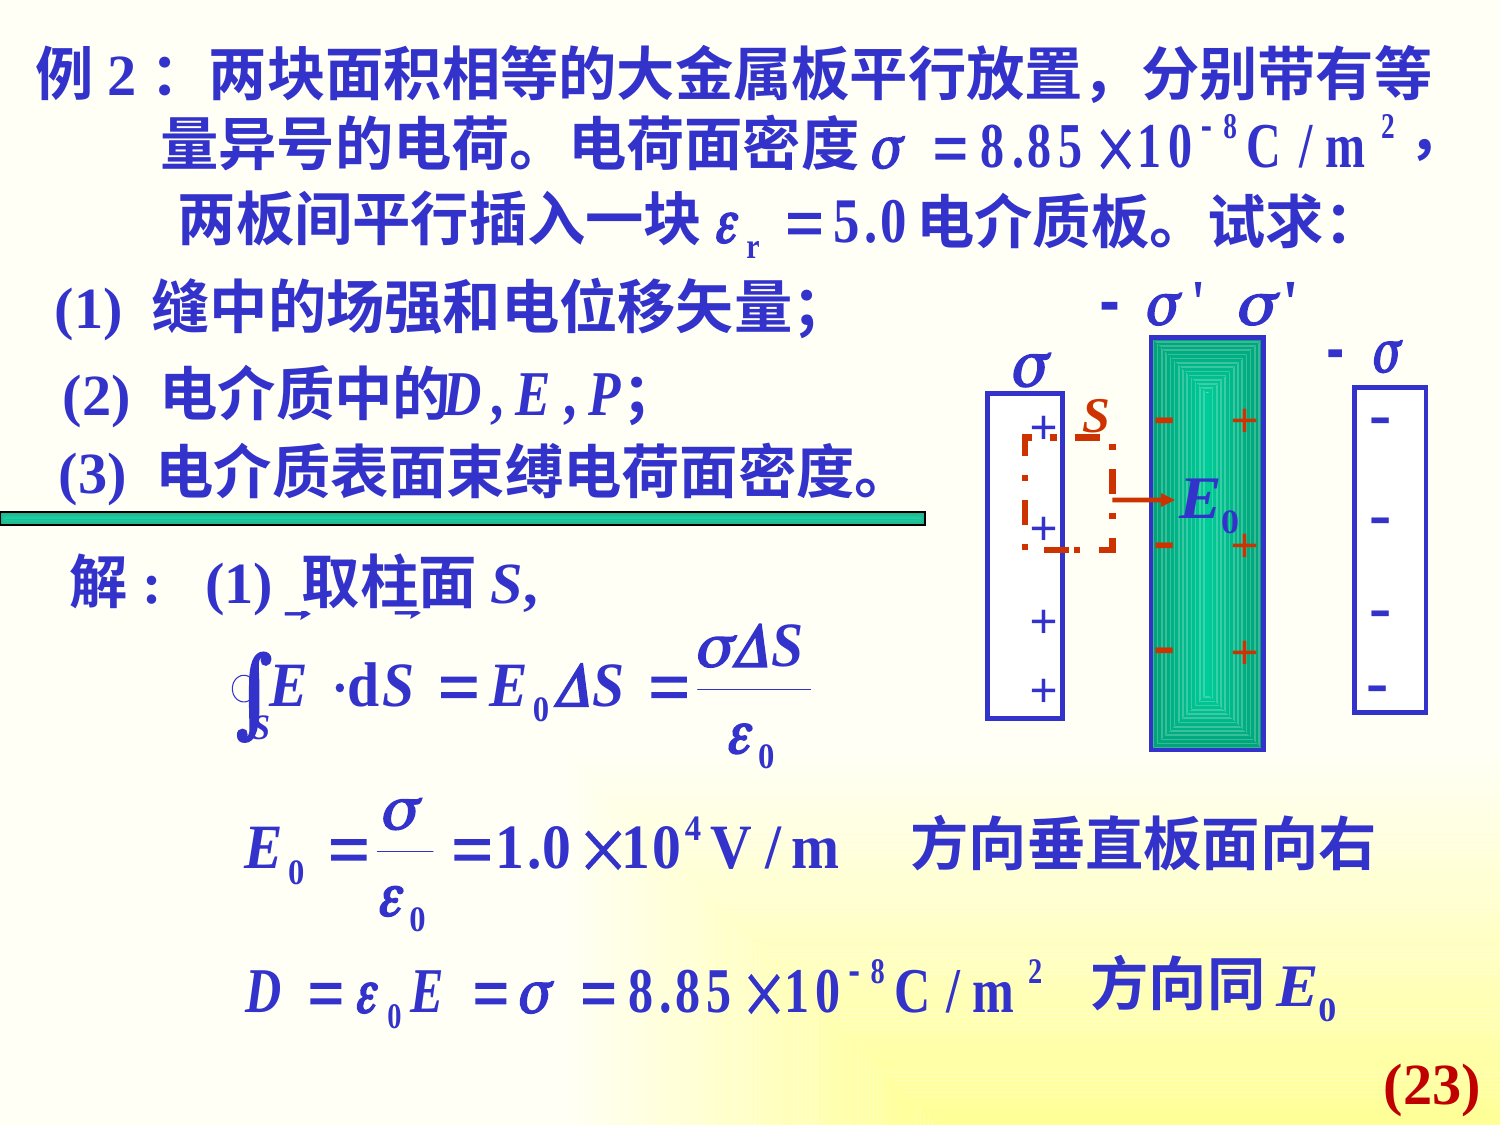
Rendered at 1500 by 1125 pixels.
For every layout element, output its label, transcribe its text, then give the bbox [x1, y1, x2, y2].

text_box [238, 773, 848, 937]
text_box [0, 512, 925, 525]
text_box 解: (1) 取柱面S, [55, 537, 565, 623]
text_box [224, 611, 815, 775]
text_box (23) [1369, 1039, 1497, 1124]
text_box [1074, 939, 1338, 1026]
text_box 方向垂直板面向右 [887, 800, 1400, 885]
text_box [239, 950, 1049, 1033]
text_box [987, 522, 1427, 751]
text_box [1172, 462, 1241, 538]
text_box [20, 29, 1483, 513]
